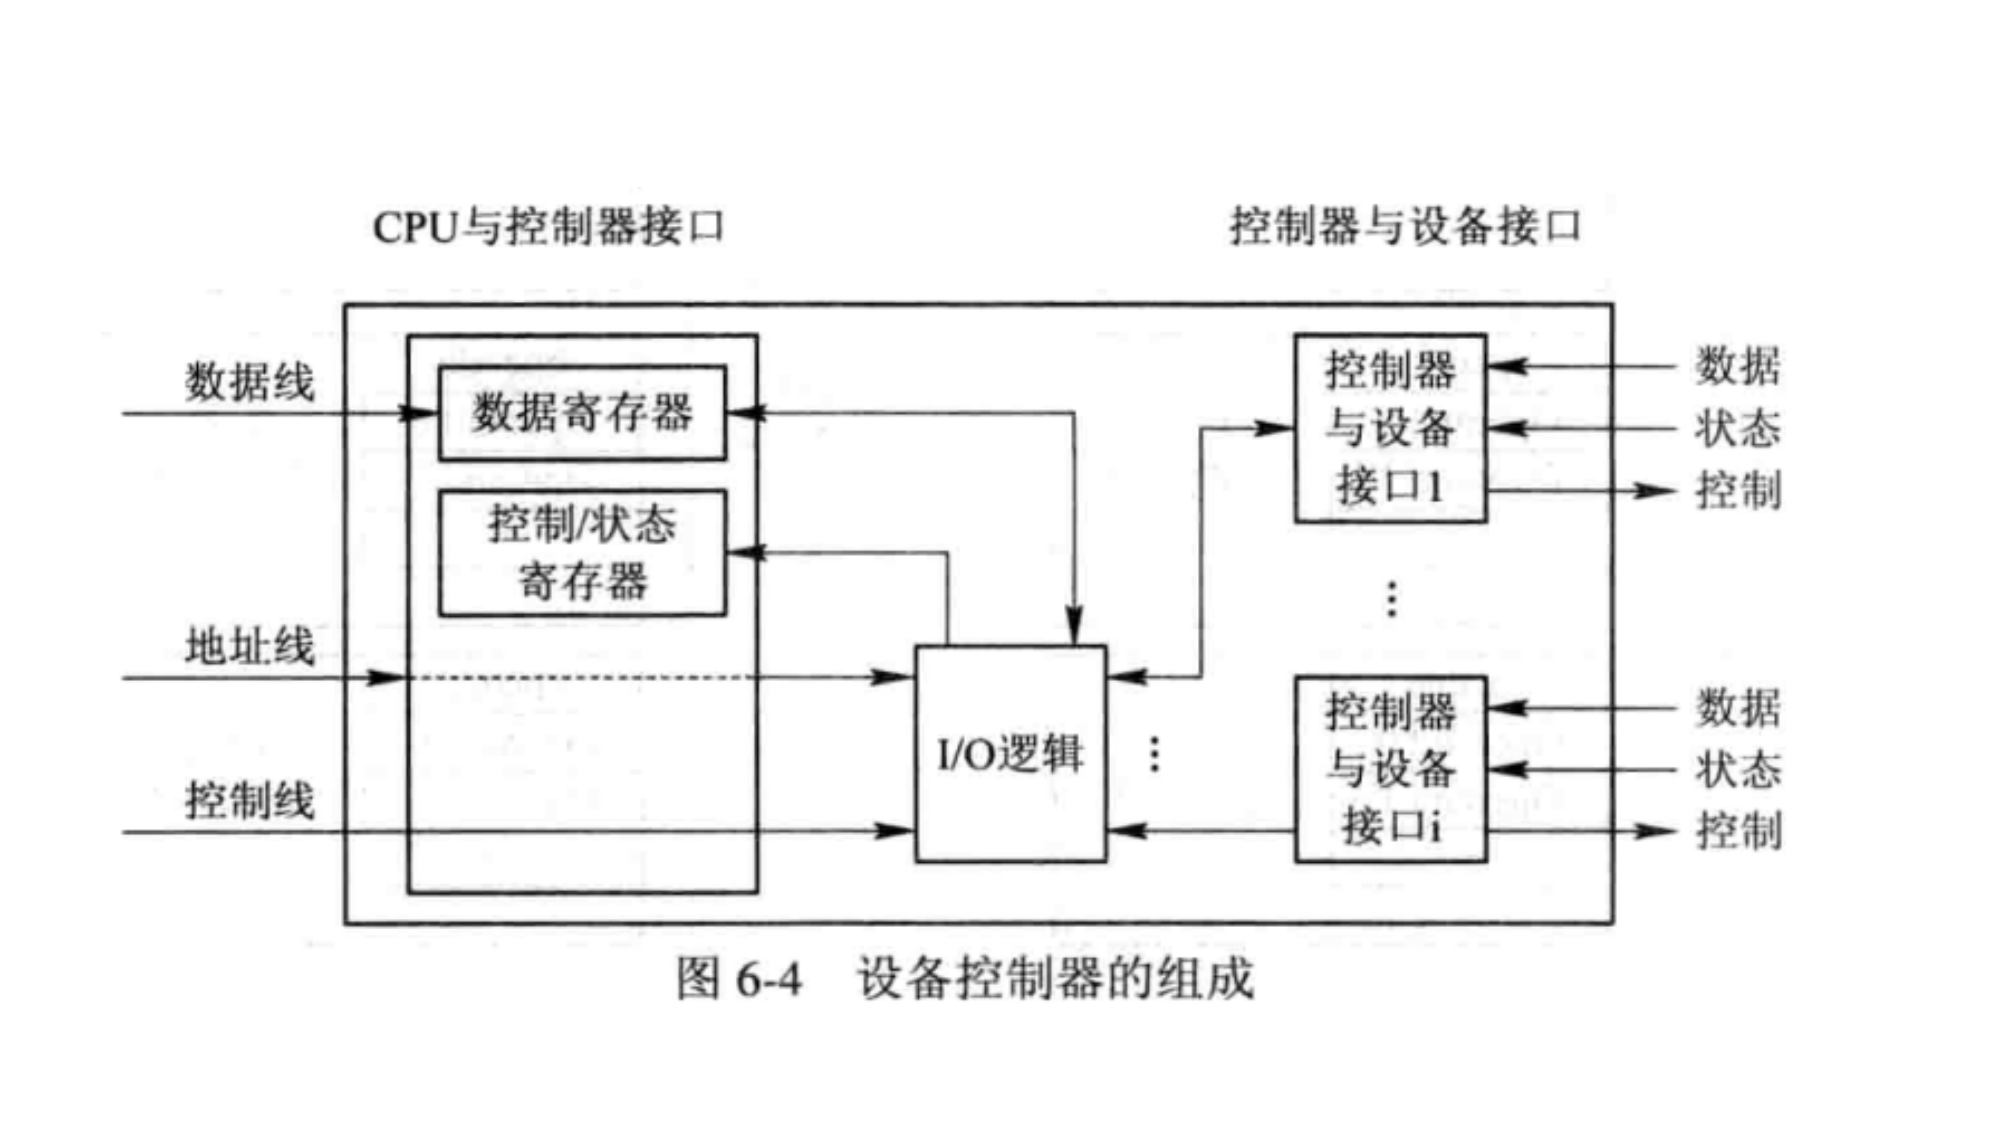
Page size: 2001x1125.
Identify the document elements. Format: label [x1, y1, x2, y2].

list [101, 187, 1869, 1014]
